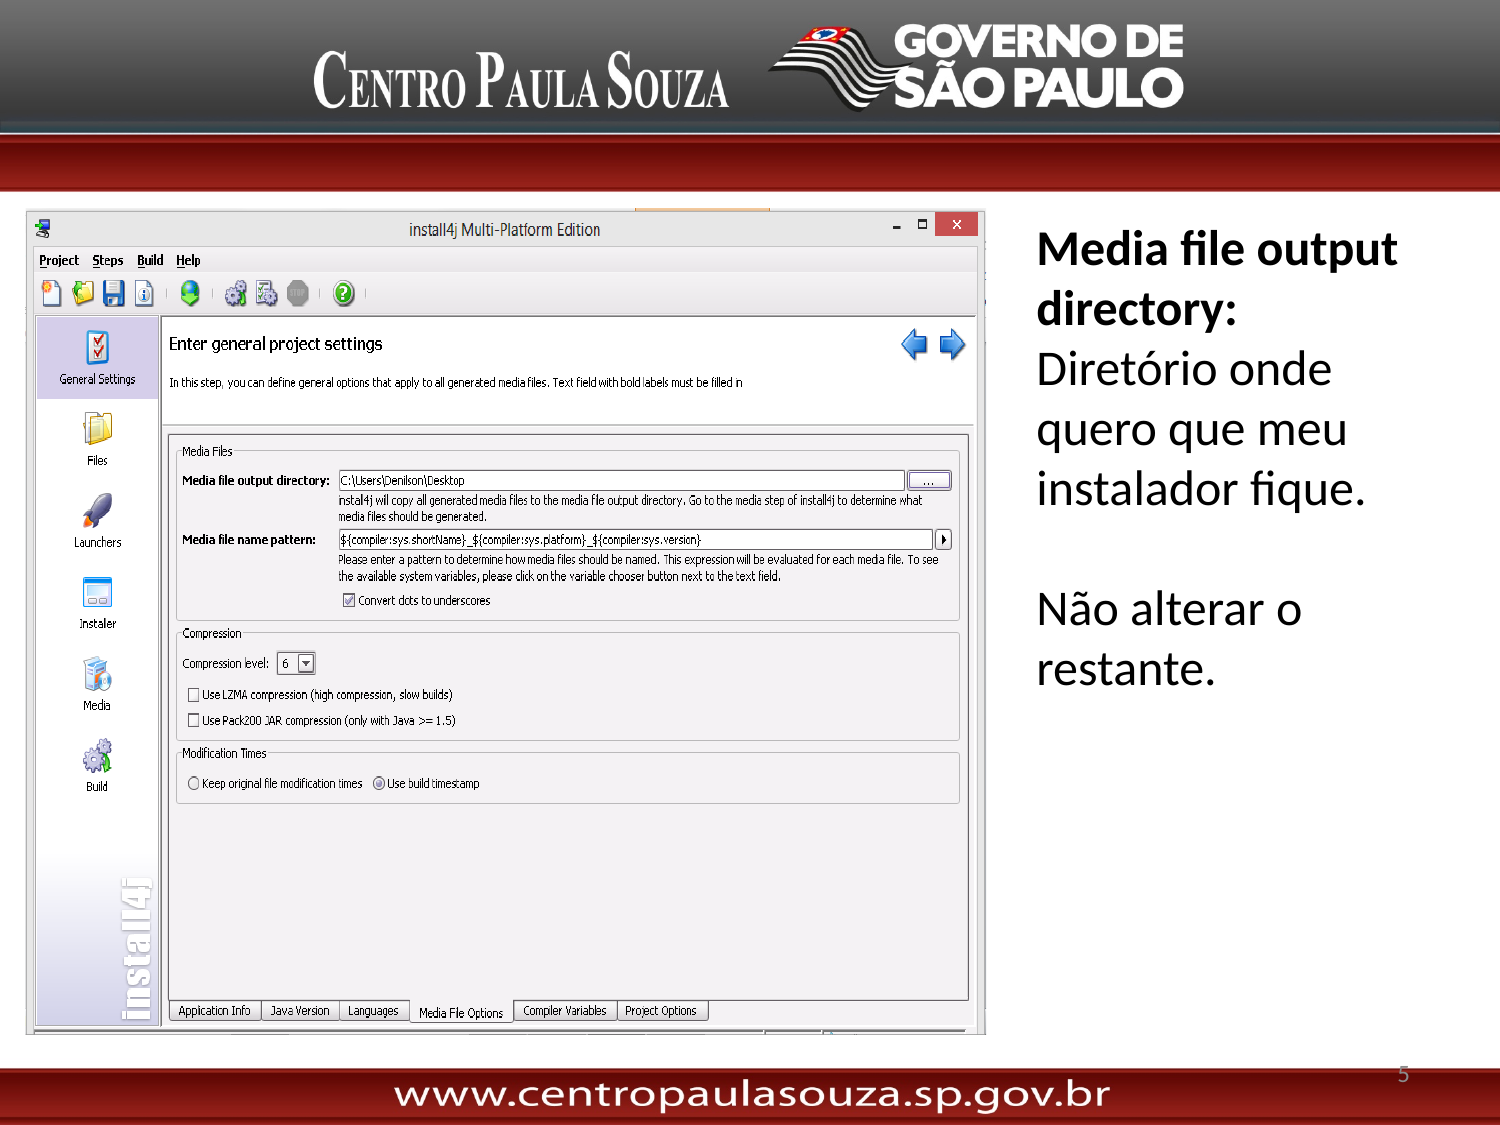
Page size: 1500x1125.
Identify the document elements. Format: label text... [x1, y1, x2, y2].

slide_number 5 [1074, 1042, 1425, 1103]
text_box Media file output directory: Diretório onde quero que meu instalador fique. Não alterar o restante. [1021, 208, 1471, 703]
text_box [25, 0, 498, 207]
picture [0, 0, 1500, 1125]
